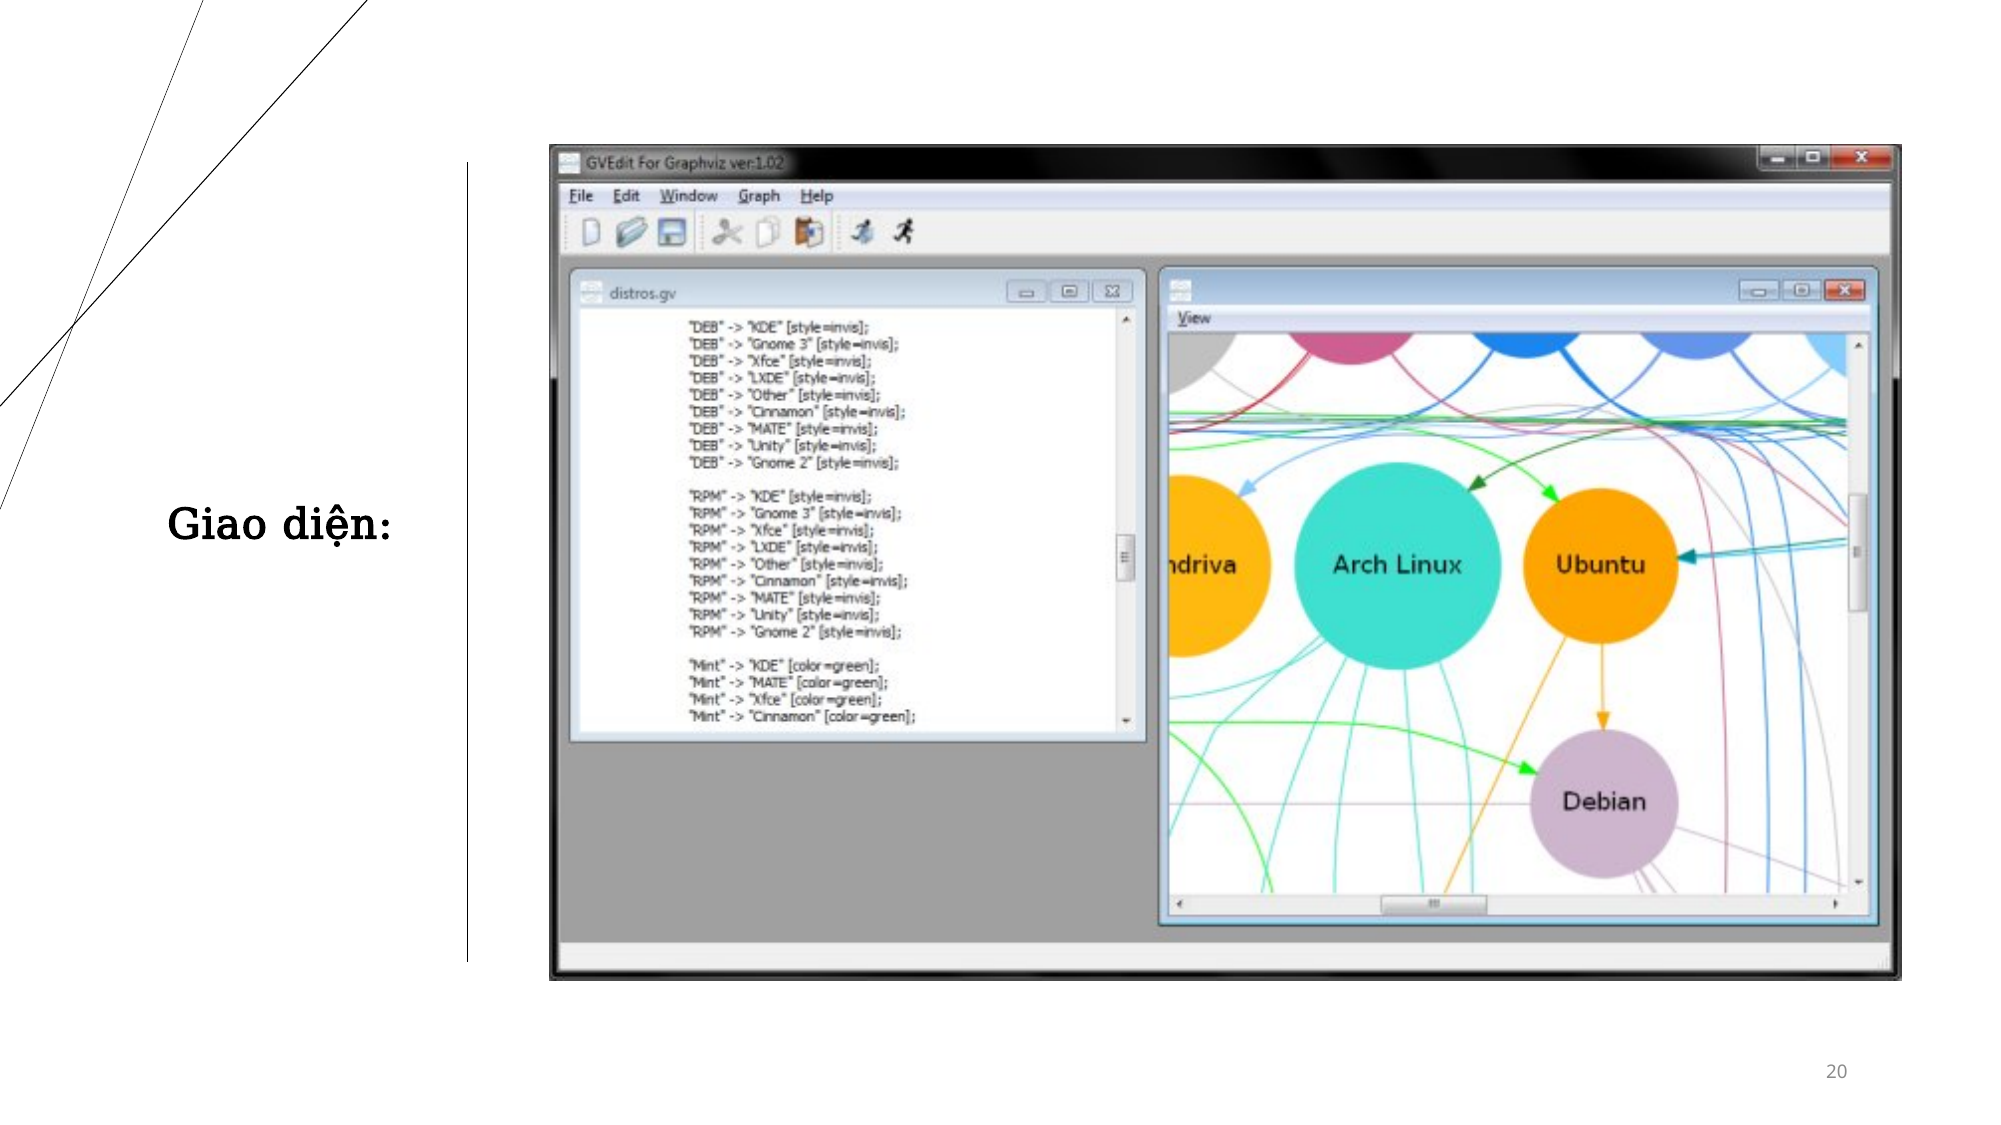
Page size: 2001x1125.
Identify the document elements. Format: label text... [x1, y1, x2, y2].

picture [549, 144, 1902, 981]
list Giao diện: [152, 489, 417, 583]
slide_number 20 [1412, 1042, 1863, 1103]
